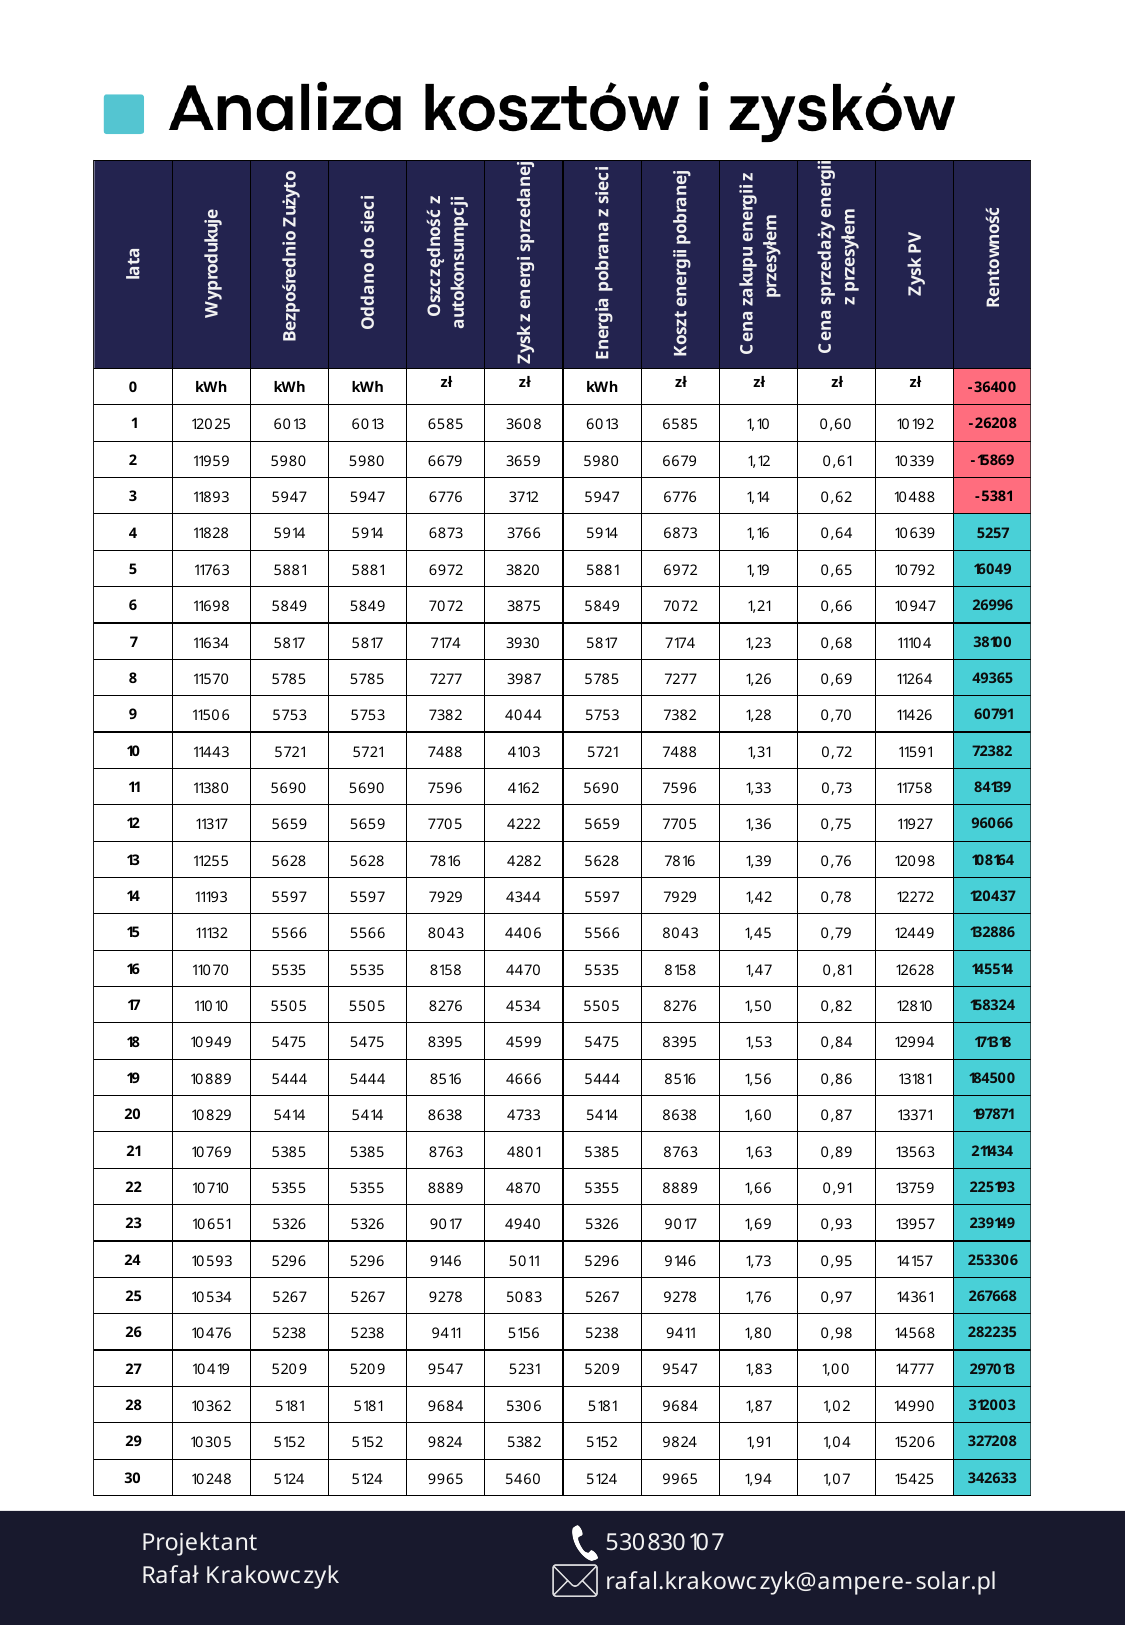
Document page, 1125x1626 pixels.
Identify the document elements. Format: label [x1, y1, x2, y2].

text_box [93, 159, 1032, 1496]
picture [0, 0, 1125, 1625]
text_box [135, 1520, 1046, 1601]
